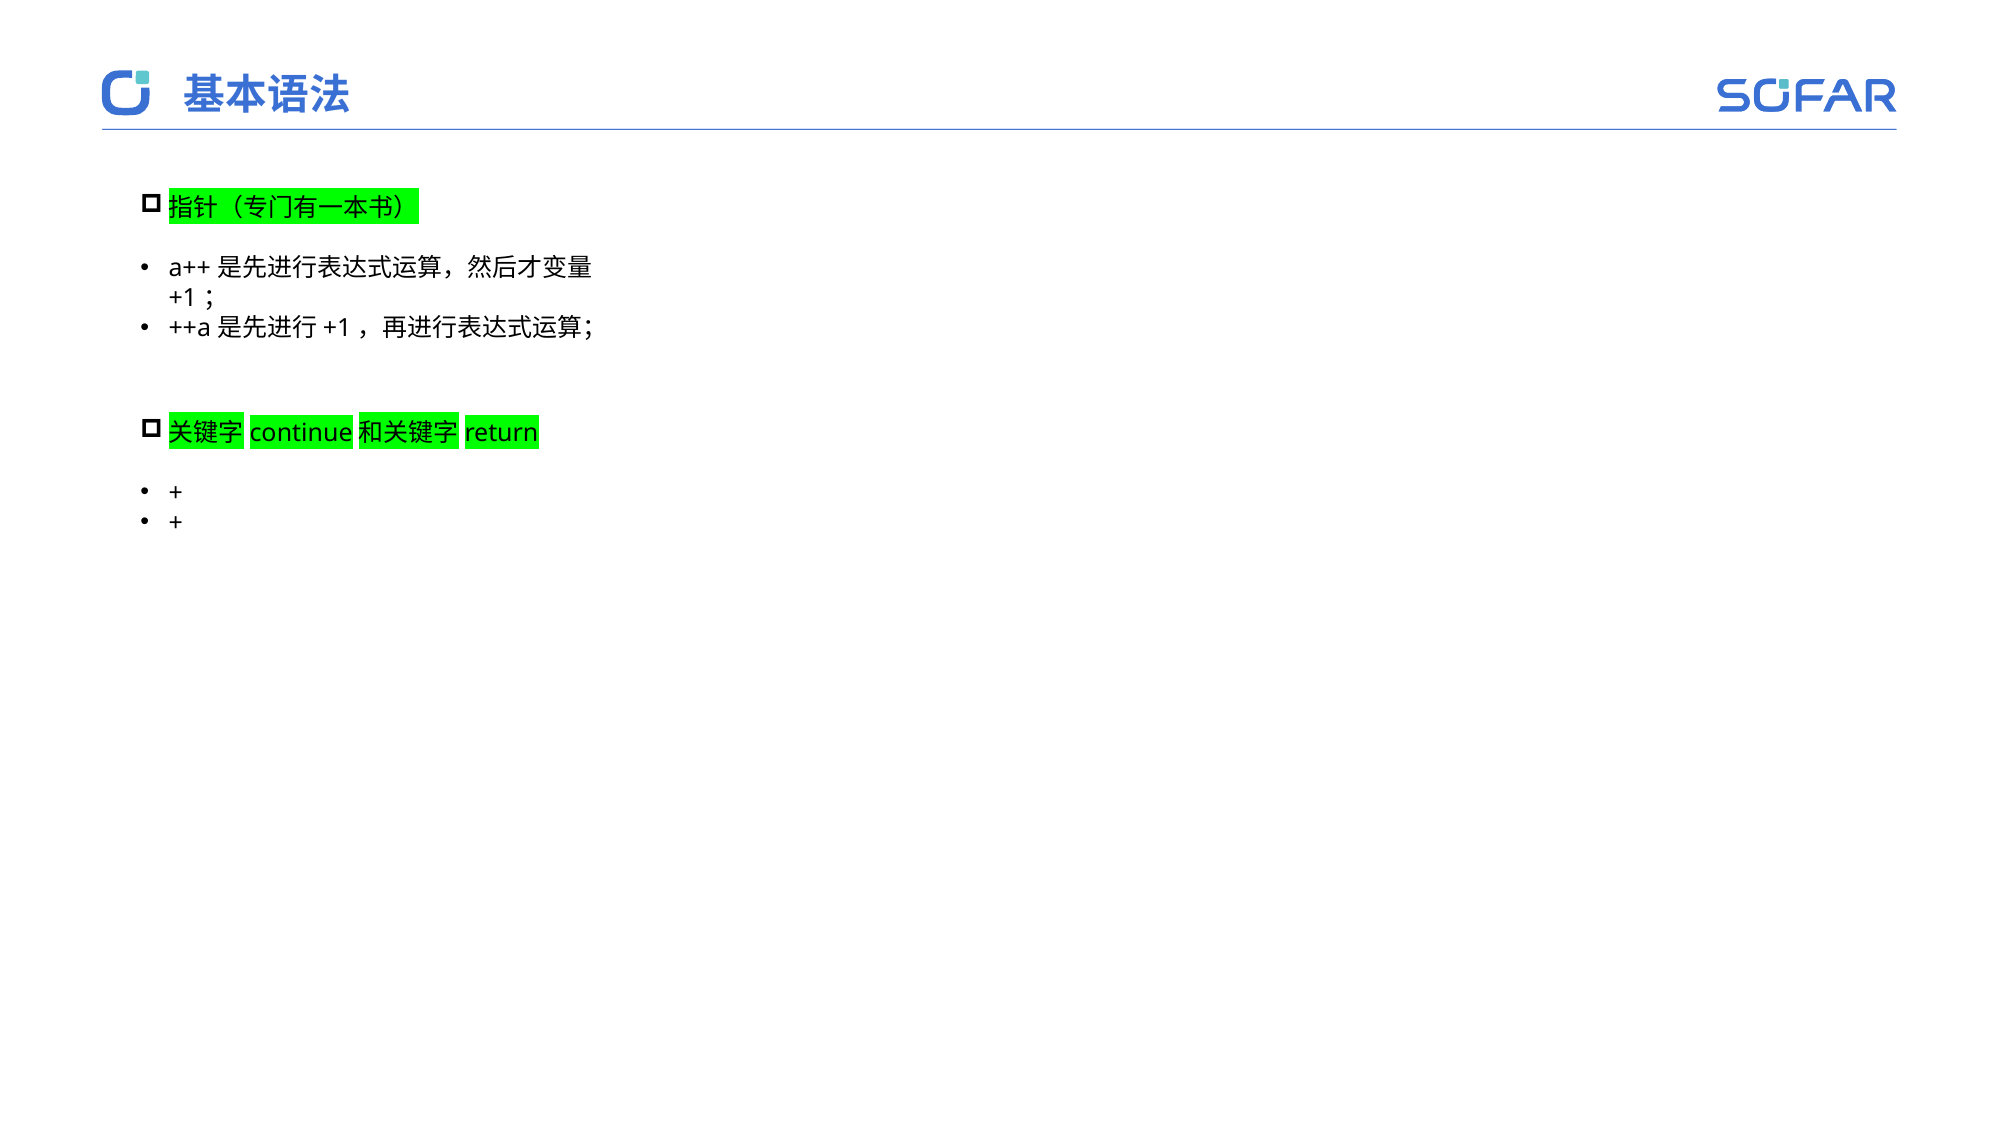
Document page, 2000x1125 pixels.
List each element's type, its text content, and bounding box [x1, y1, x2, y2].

text_box 指针（专门有一本书） a++是先进行表达式运算，然后才变量+1； ++a是先进行+1，再进行表达式运算； [125, 184, 639, 322]
picture [102, 78, 1897, 130]
text_box 关键字continue和关键字return + + [125, 408, 639, 547]
list 基本语法 [169, 60, 1403, 113]
